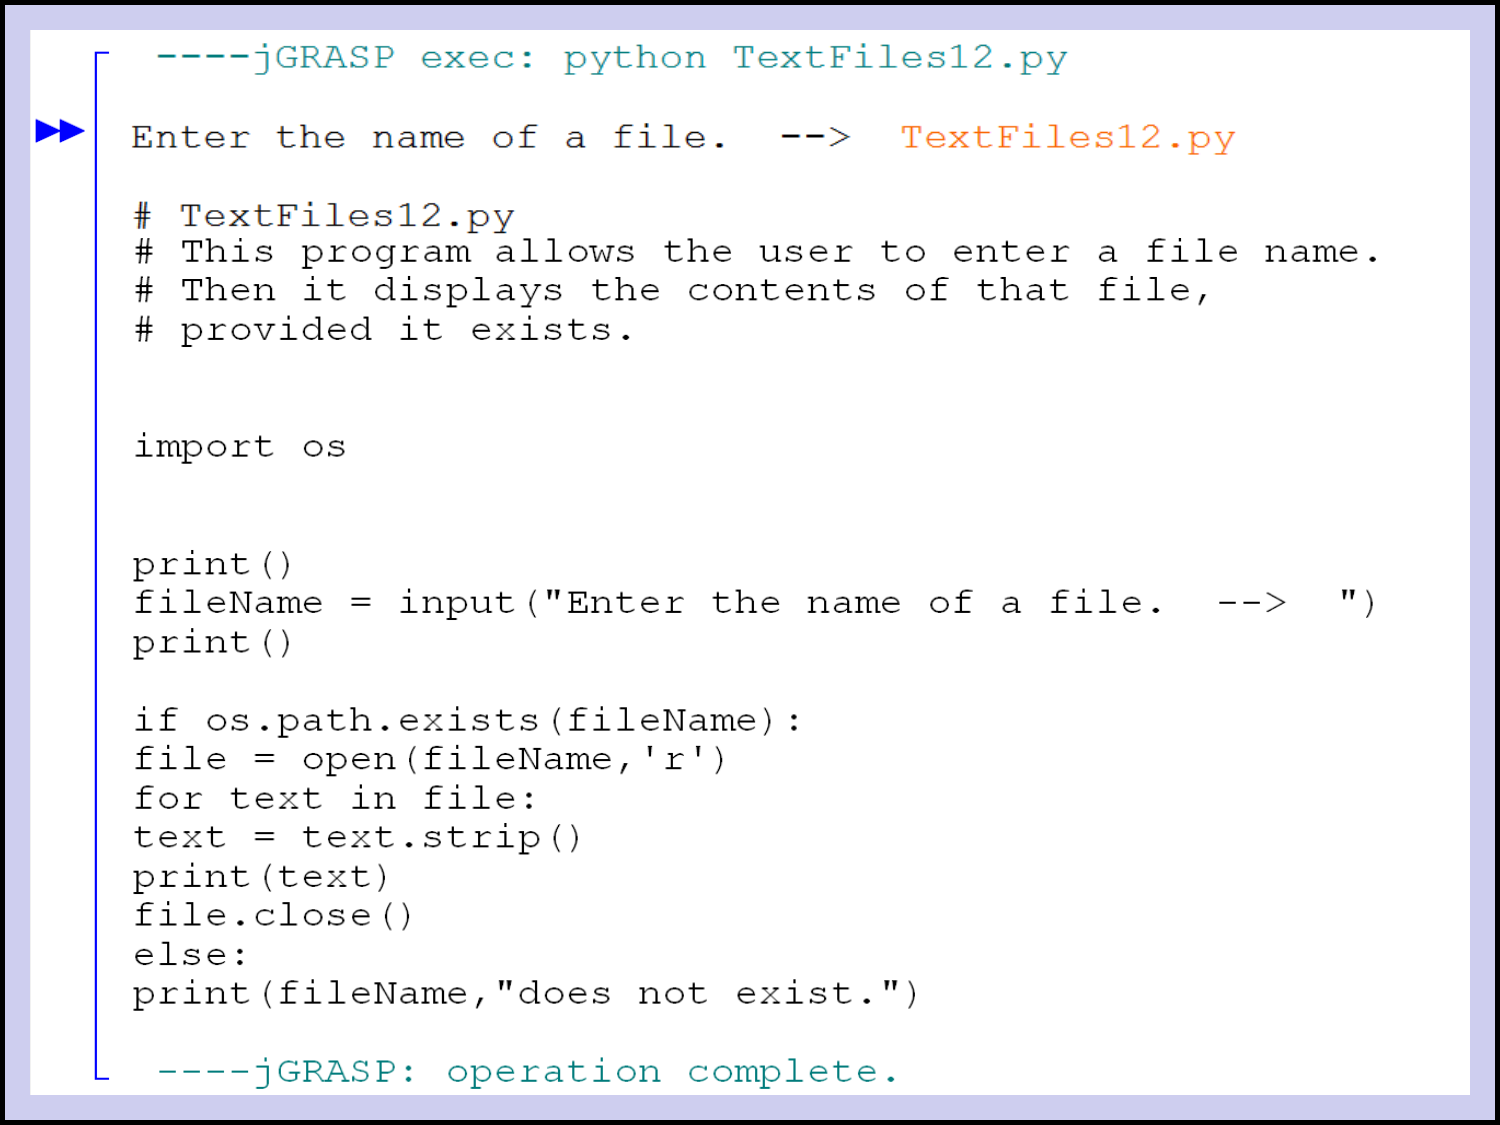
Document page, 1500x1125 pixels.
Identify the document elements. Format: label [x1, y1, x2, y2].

text_box [29, 29, 1471, 1096]
